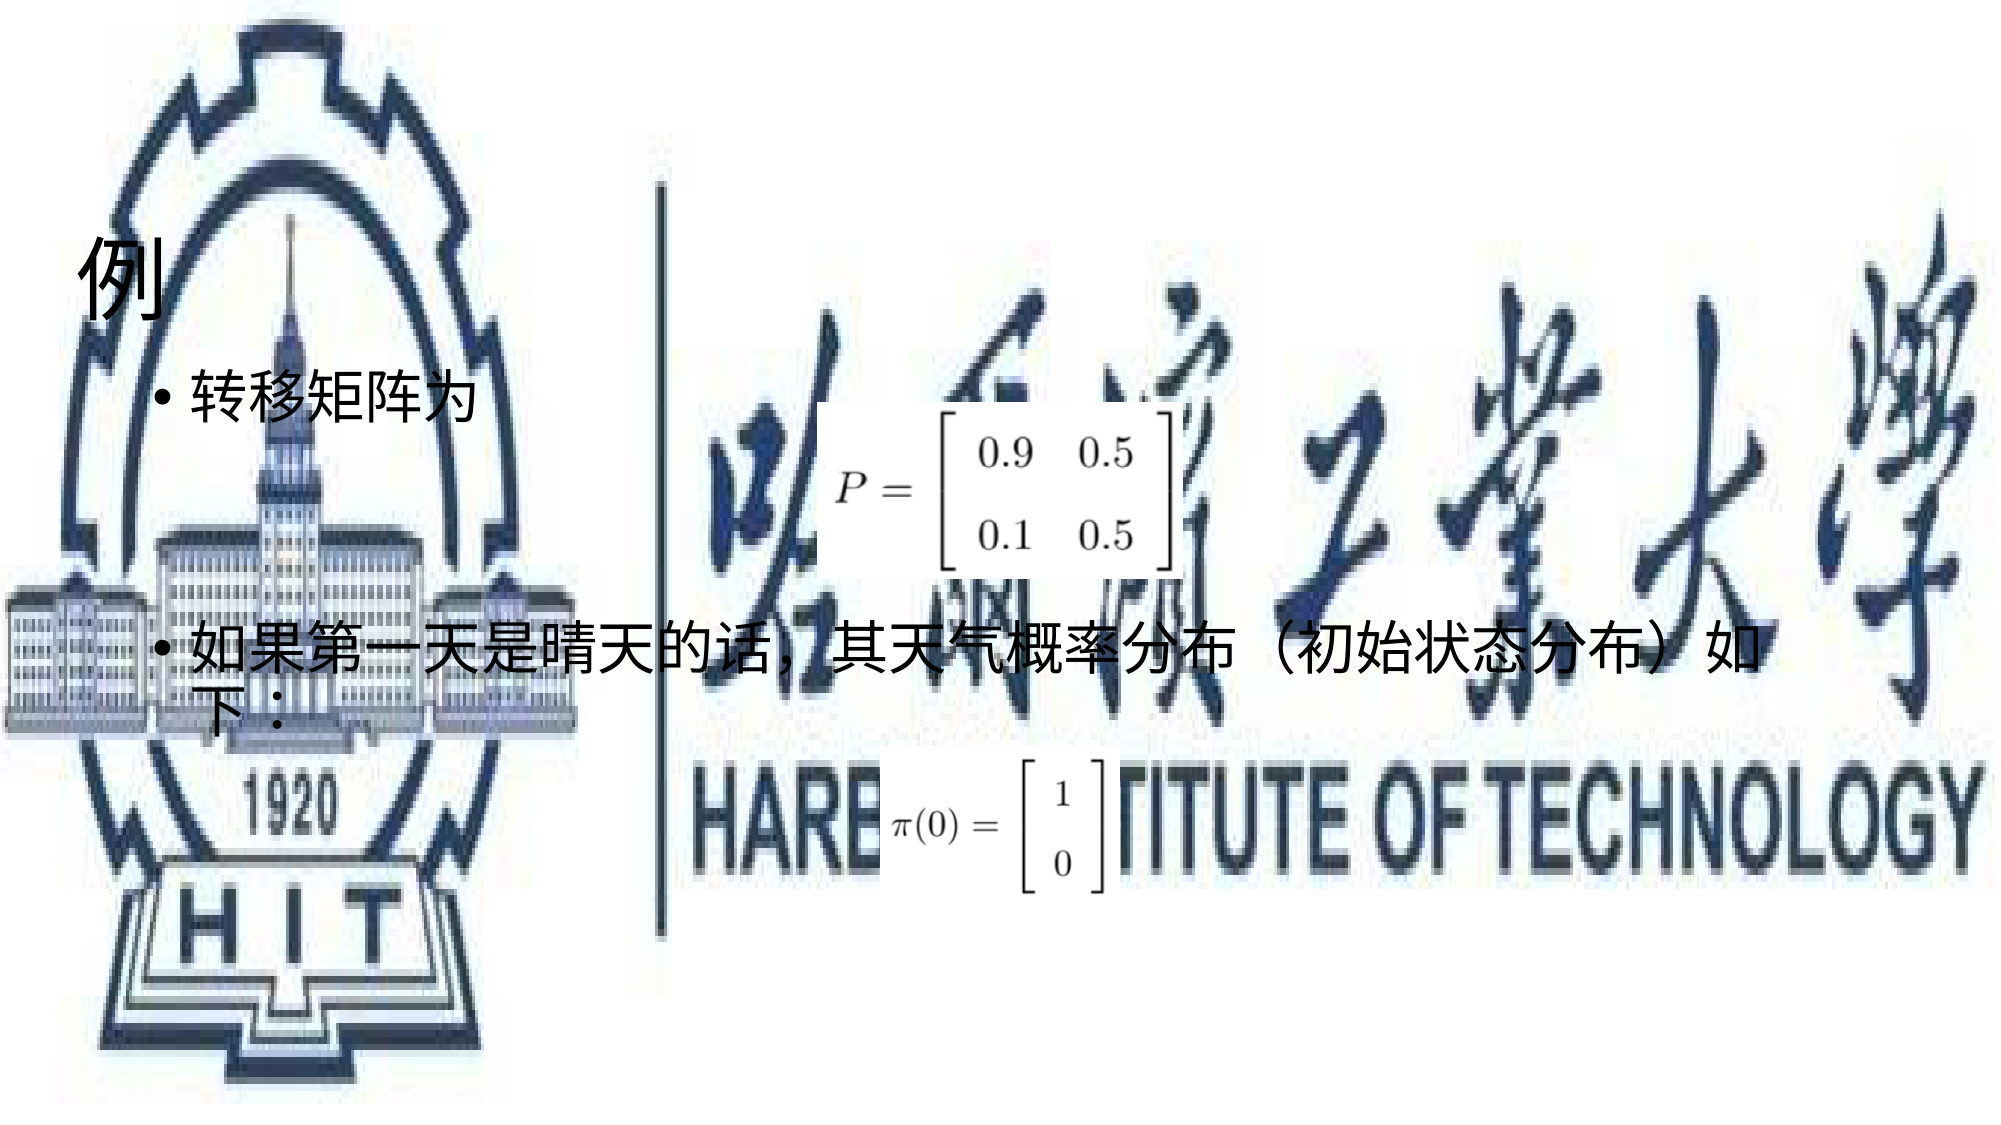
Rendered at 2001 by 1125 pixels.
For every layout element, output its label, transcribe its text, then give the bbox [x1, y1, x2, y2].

picture [0, 0, 2001, 1125]
list 转移矩阵为 如果第一天是晴天的话，其天气概率分布（初始状态分布）如下： [137, 360, 1863, 1075]
title 例 [61, 175, 1787, 393]
